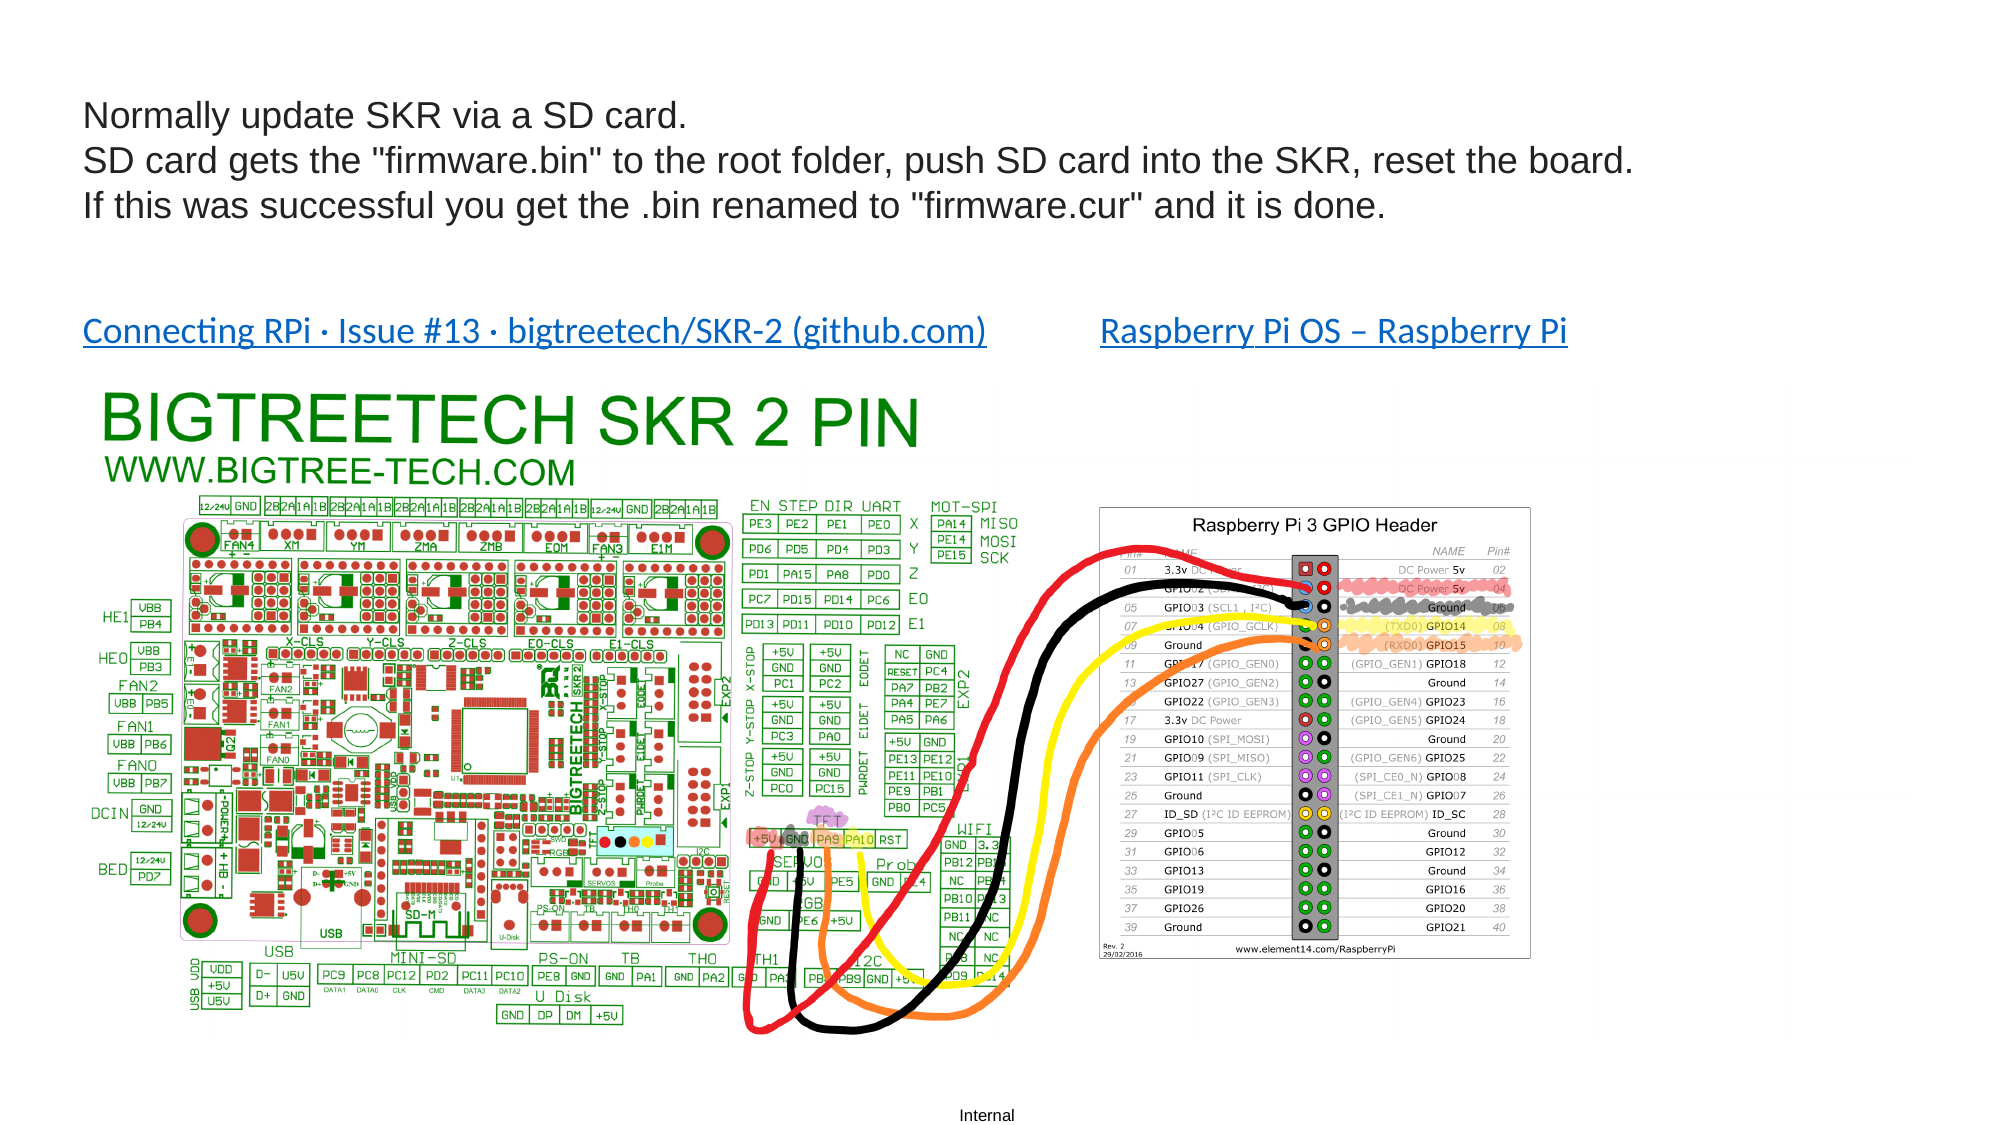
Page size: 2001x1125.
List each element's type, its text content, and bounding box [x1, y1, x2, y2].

text_box Normally update SKR via a SD card. SD card gets the "firmware.bin" to the root folder, push SD card into the SKR, reset the board. If this was successful you get the .bin renamed to "firmware.cur" and it is done. [68, 83, 1714, 234]
text_box Raspberry Pi OS – Raspberry Pi [1085, 298, 2000, 359]
text_box Connecting RPi · Issue #13 · bigtreetech/SKR-2 (github.com) [68, 298, 1068, 359]
picture [85, 378, 1915, 1042]
